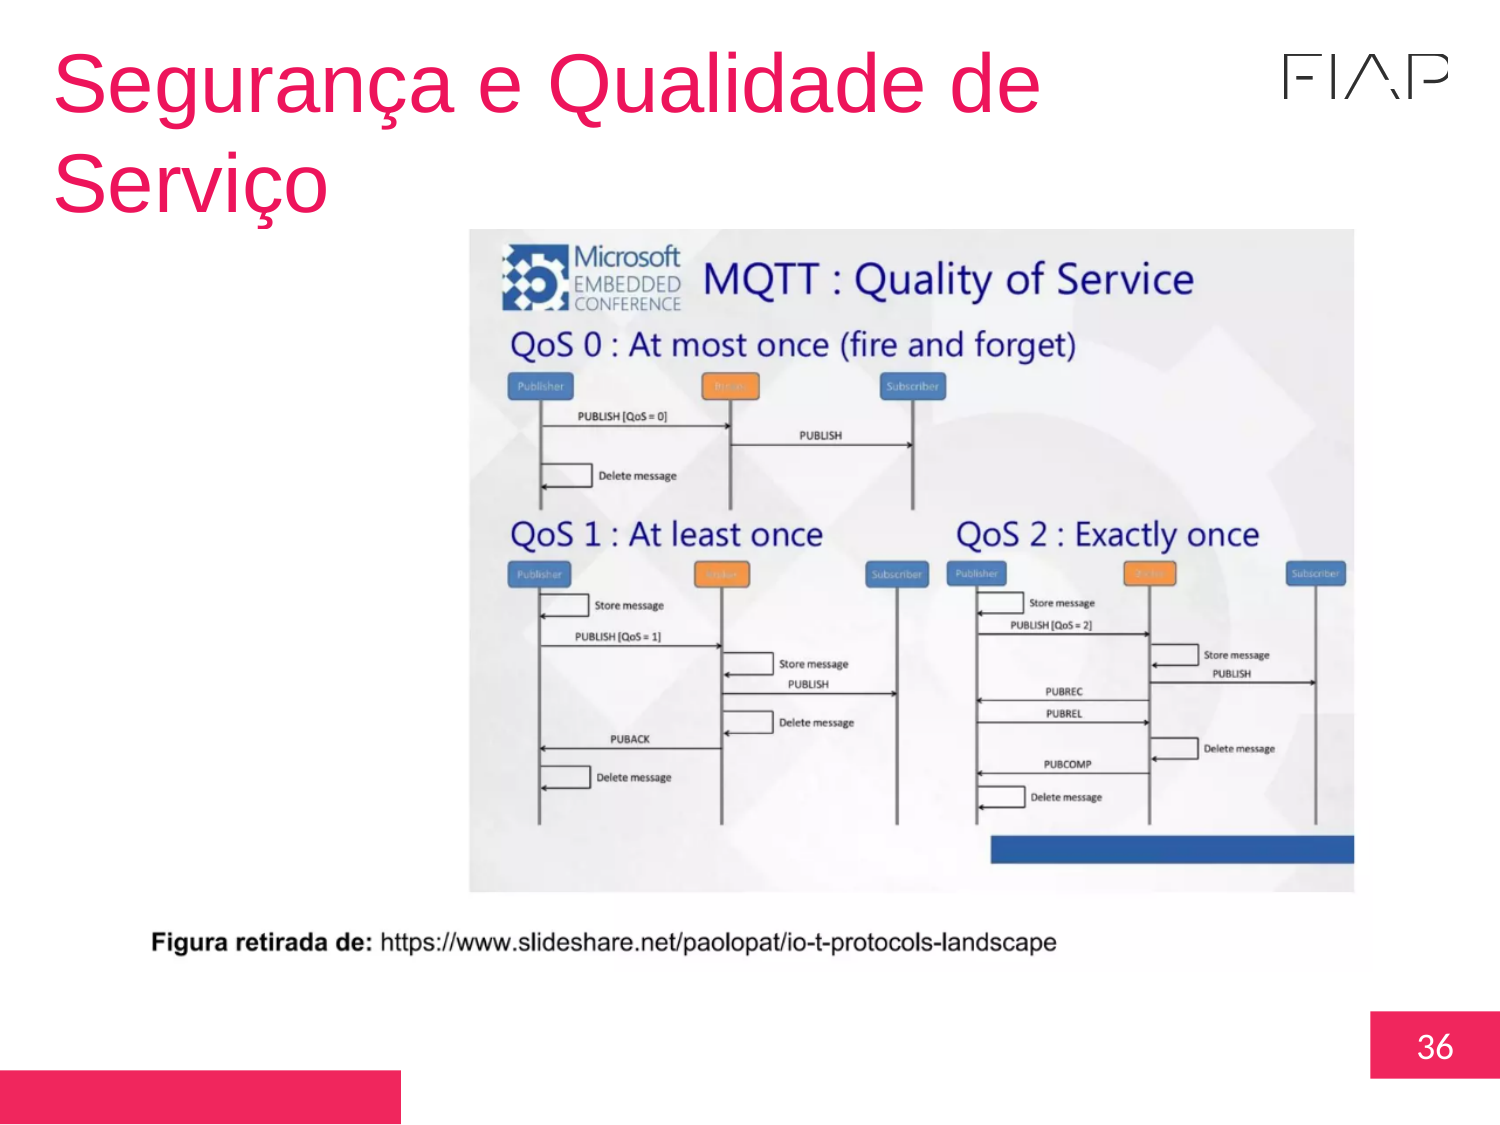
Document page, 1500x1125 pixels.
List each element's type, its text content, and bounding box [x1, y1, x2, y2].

picture [1284, 54, 1448, 99]
text_box Segurança e Qualidade de Serviço [37, 21, 1123, 237]
picture [127, 228, 1373, 972]
